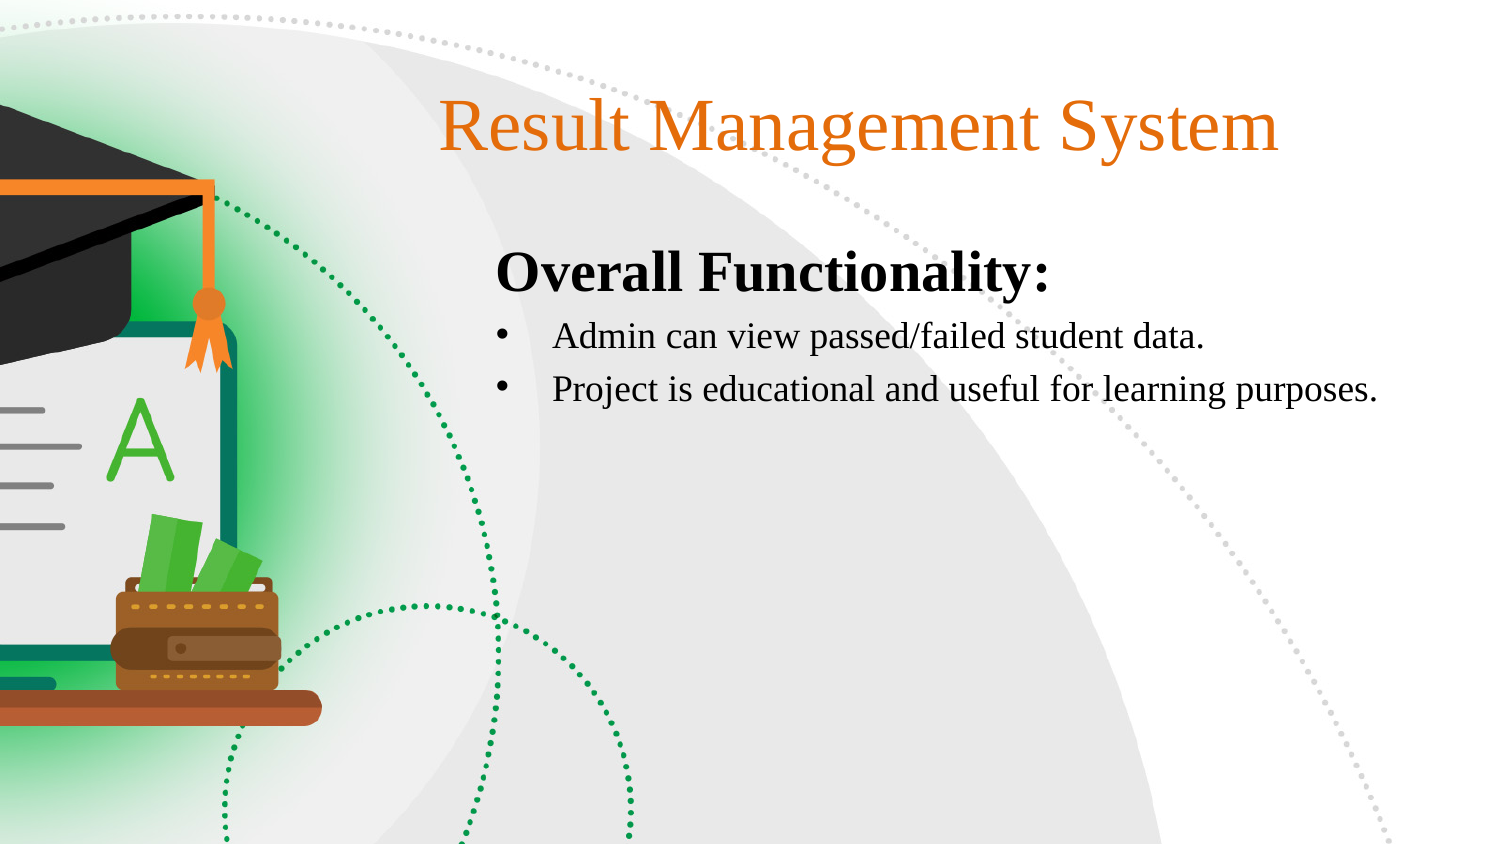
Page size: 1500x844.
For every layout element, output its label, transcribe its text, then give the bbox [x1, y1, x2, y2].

list Overall Functionality: Admin can view passed/failed student data. Project is educational and useful for learning purposes. [480, 226, 1476, 786]
picture [0, 0, 1500, 844]
title Result Management System [423, 46, 1425, 195]
